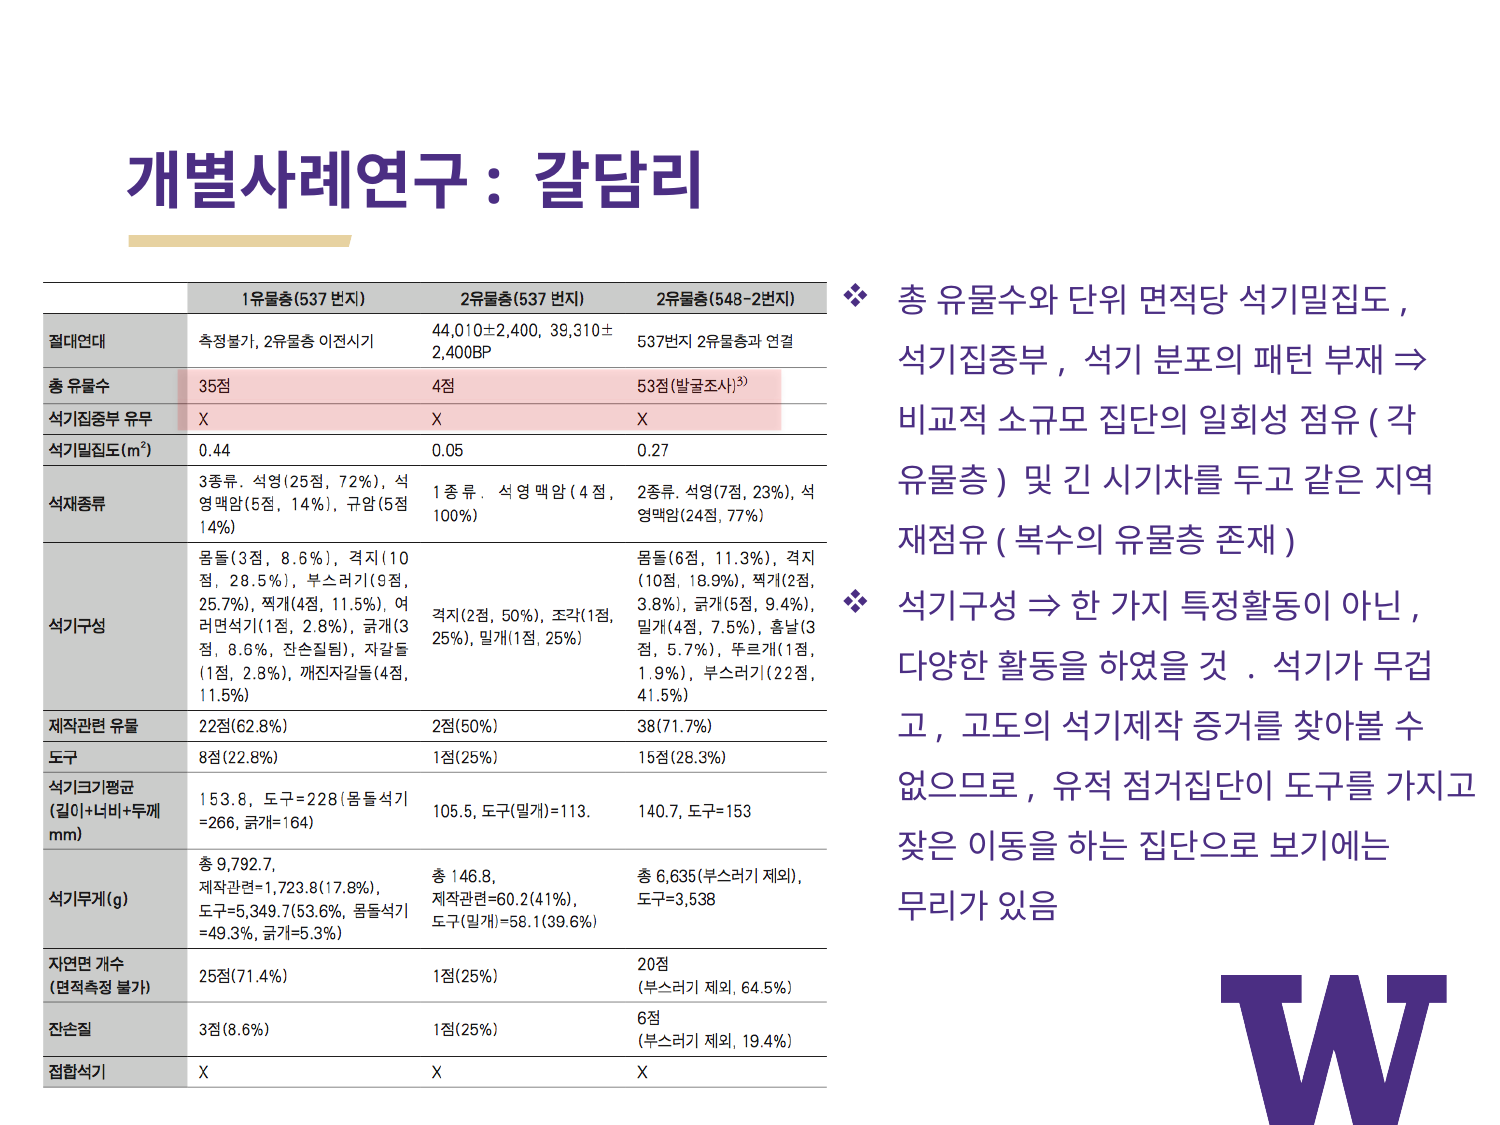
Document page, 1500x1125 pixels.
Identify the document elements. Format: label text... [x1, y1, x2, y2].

picture [128, 235, 352, 247]
list 총 유물수와 단위 면적당 석기밀집도, 석기집중부, 석기 분포의 패턴 부재 ⇒ 비교적 소규모 집단의 일회성 점유(각 유물층) 및 긴 시기차를 두고 같은 지역 재점유(복수의 유물층 존재) 석기구성 ⇒ 한 가지 특정활동이 아닌, 다양한 활동을 하였을 것 . 석기가 무겁고, 고도의 석기제작 증거를 찾아볼 수 없으므로, 유적 점거집단이 도구를 가지고 잦은 이동을 하는 집단으로 보기에는 무리가 있음 [825, 252, 1495, 967]
picture [1221, 975, 1447, 1125]
title 개별사례연구: 갈담리 [110, 60, 1453, 224]
picture [35, 272, 832, 1094]
